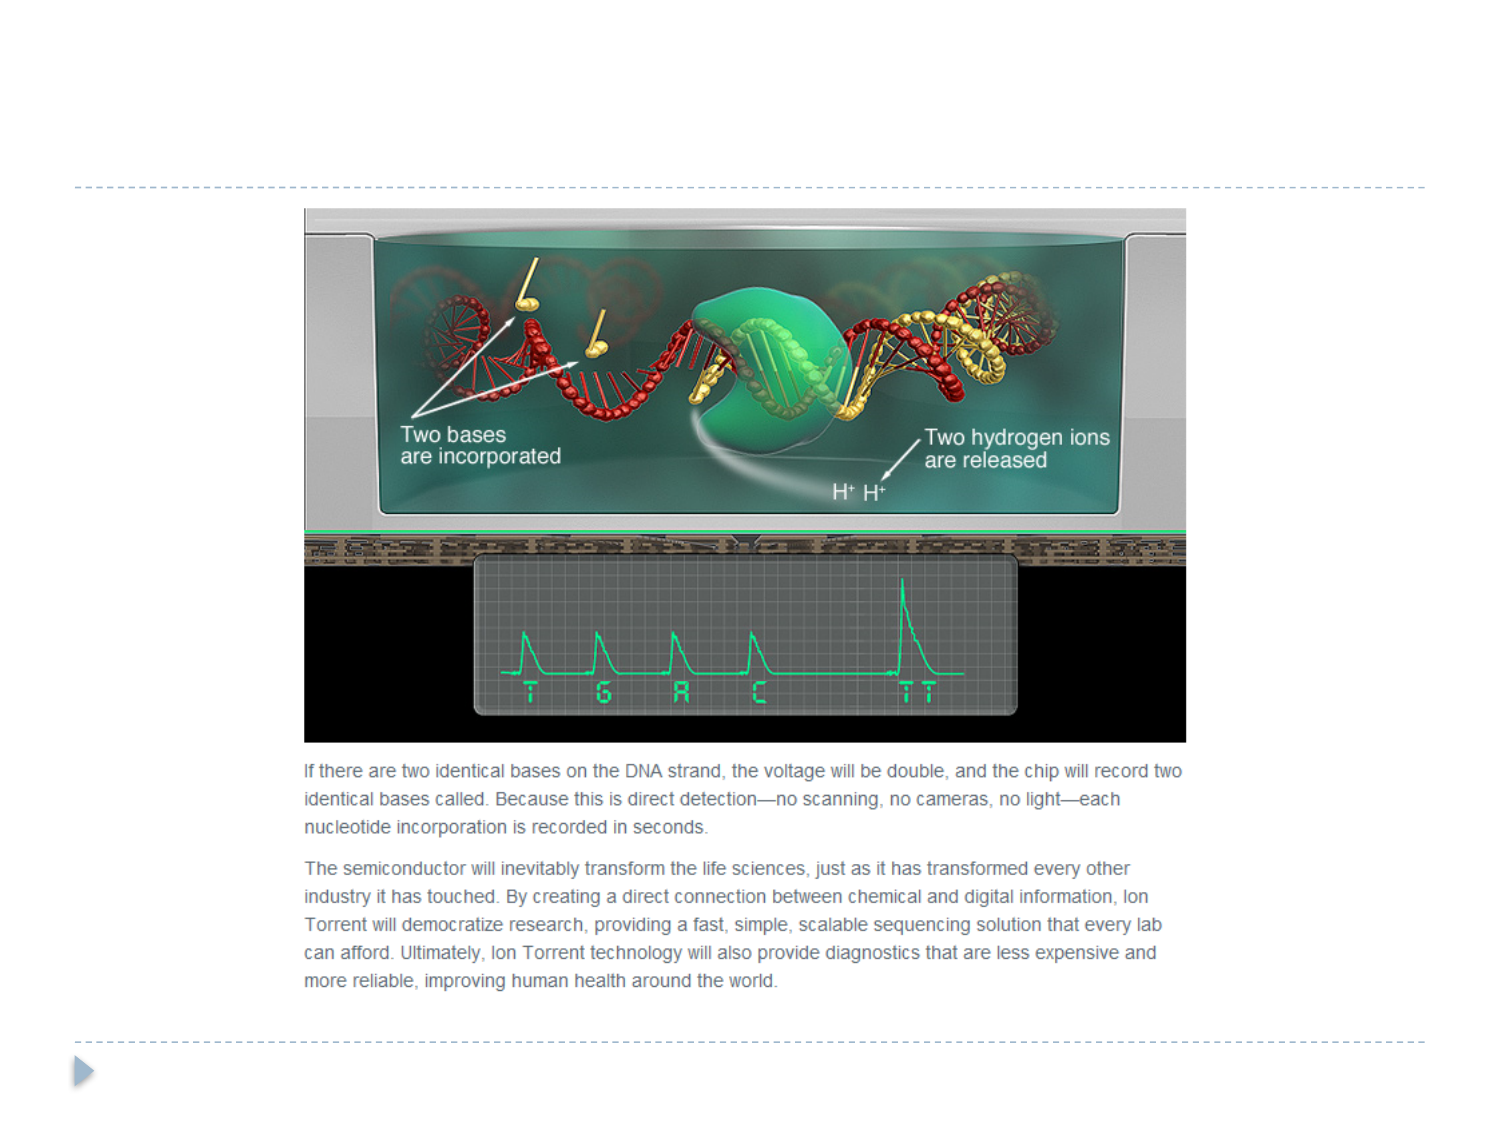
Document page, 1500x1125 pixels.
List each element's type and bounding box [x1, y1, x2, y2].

list [295, 199, 1205, 1011]
